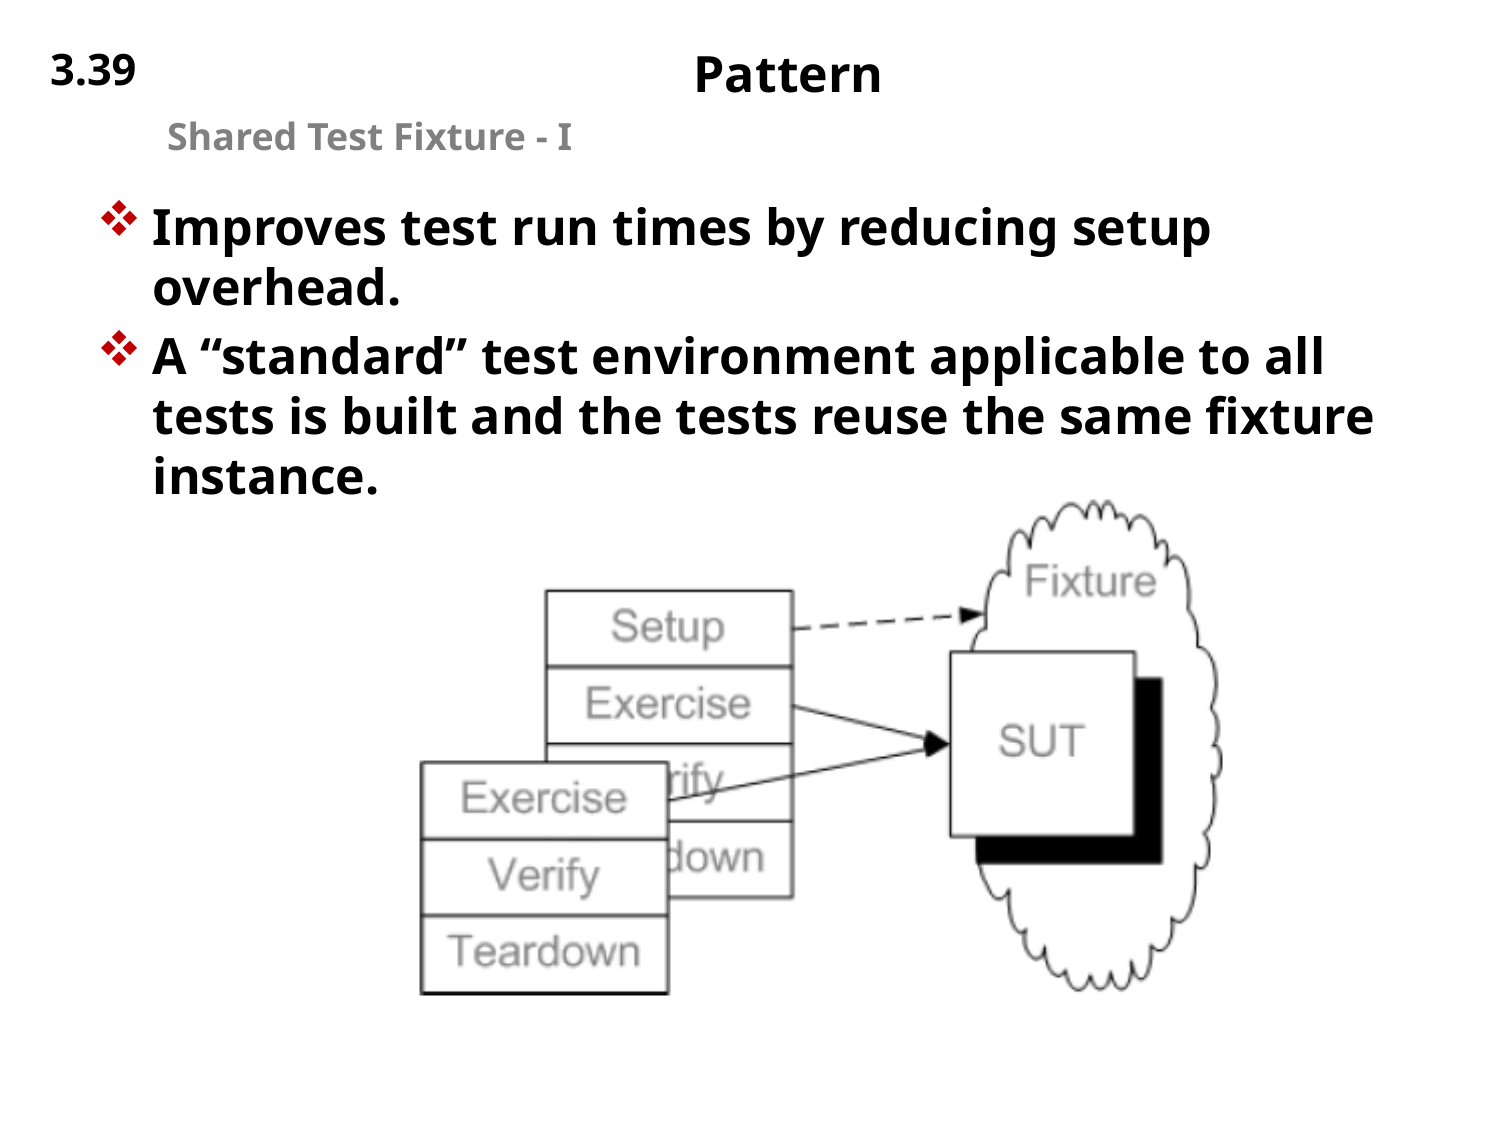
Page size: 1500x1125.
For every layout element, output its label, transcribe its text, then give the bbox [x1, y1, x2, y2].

picture [386, 482, 1243, 1008]
title Pattern [153, 35, 1425, 105]
list Improves test run times by reducing setup overhead. A “standard” test environment applicable to all tests is built and the tests reuse the same fixture instance. [82, 187, 1418, 1067]
list Shared Test Fixture - I [152, 105, 1500, 164]
list 3.39 [35, 35, 153, 106]
